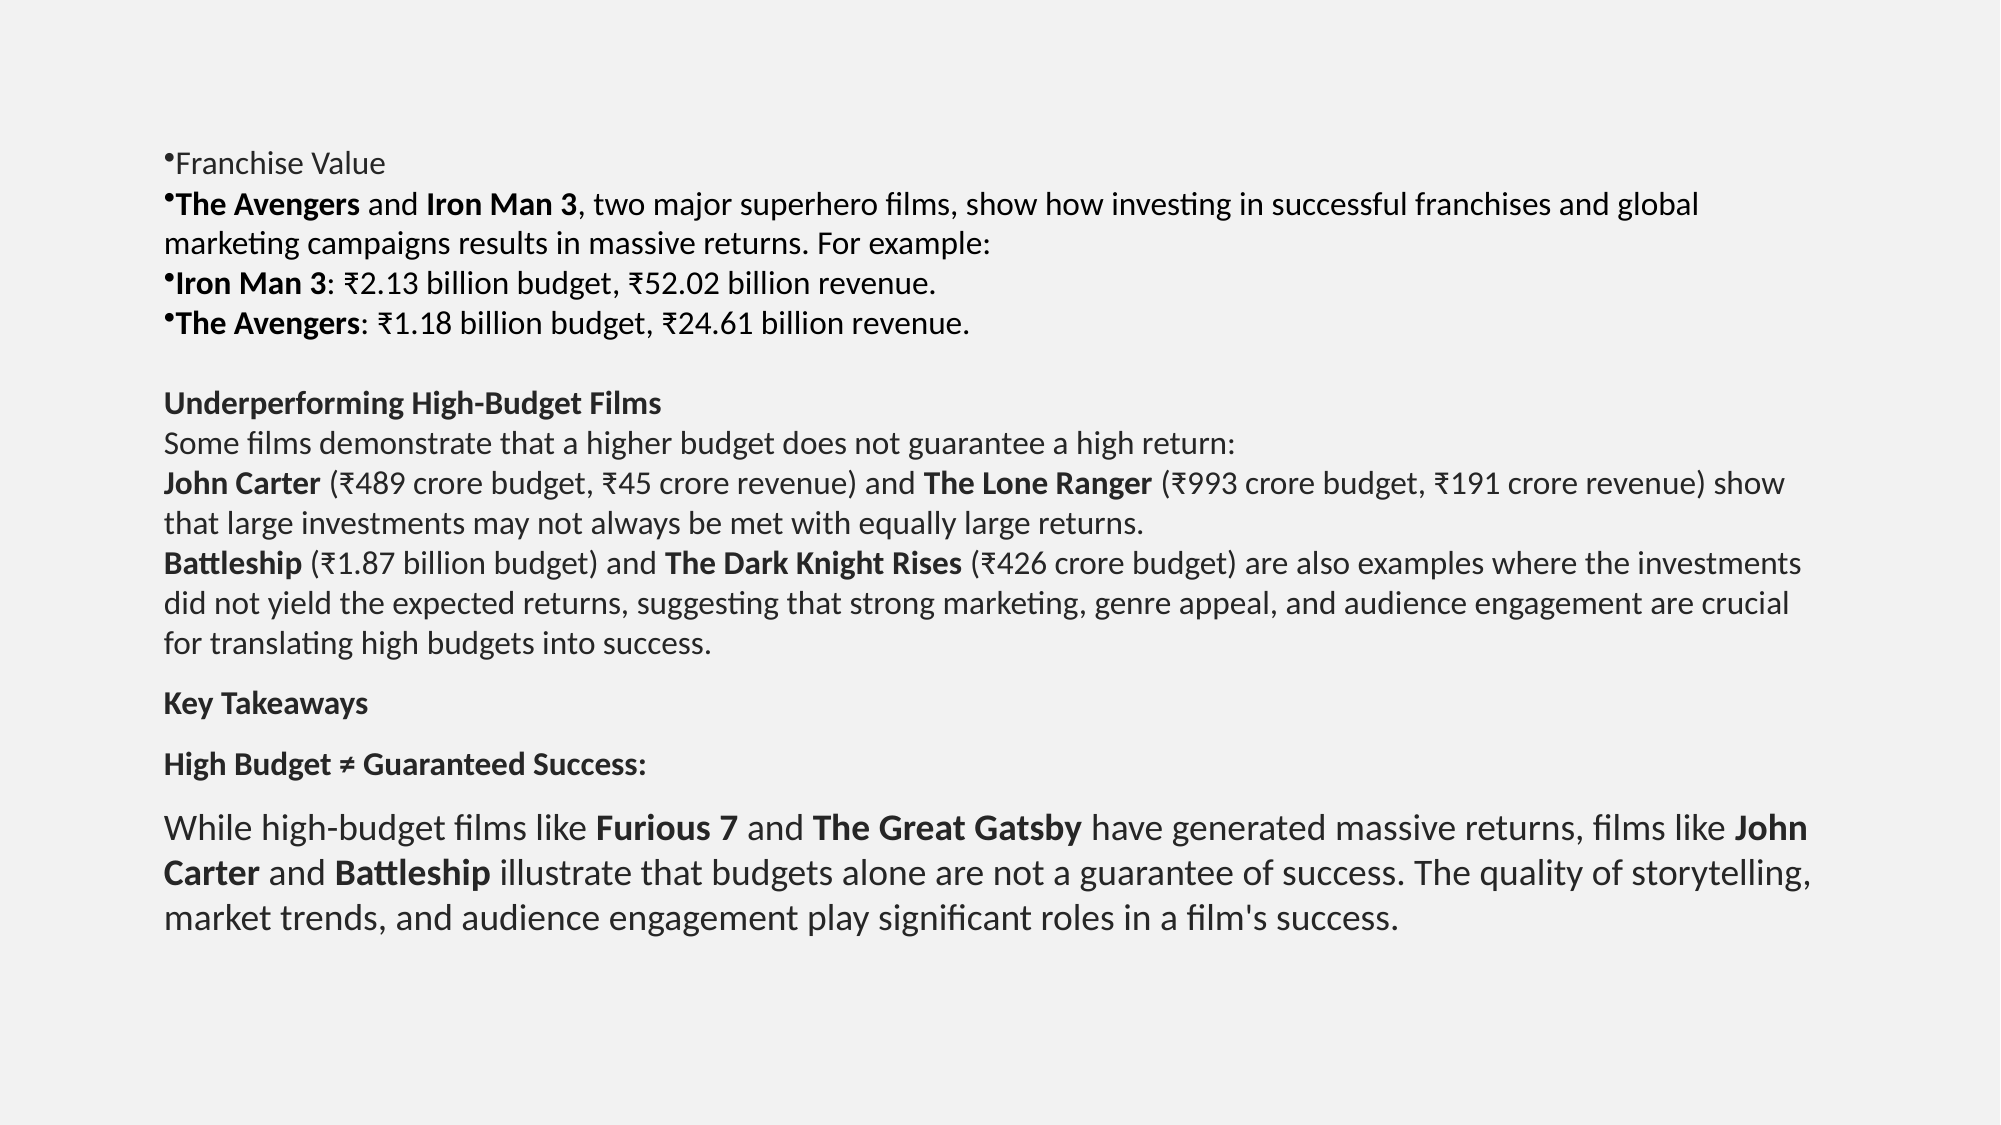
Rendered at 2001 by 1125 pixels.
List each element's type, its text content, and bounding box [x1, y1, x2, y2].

list Franchise Value The Avengers and Iron Man 3, two major superhero films, show how investing in successful franchises and global marketing campaigns results in massive returns. For example: Iron Man 3: ₹2.13 billion budget, ₹52.02 billion revenue. The Avengers: ₹1.18 billion budget, ₹24.61 billion revenue. Underperforming High-Budget Films Some films demonstrate that a higher budget does not guarantee a high return: John Carter (₹489 crore budget, ₹45 crore revenue) and The Lone Ranger (₹993 crore budget, ₹191 crore revenue) show that large investments may not always be met with equally large returns. Battleship (₹1.87 billion budget) and The Dark Knight Rises (₹426 crore budget) are also examples where the investments did not yield the expected returns, suggesting that strong marketing, genre appeal, and audience engagement are crucial for translating high budgets into success. Key Takeaways High Budget ≠ Guaranteed Success: While high-budget films like Furious 7 and The Great Gatsby have generated massive returns, films like John Carter and Battleship illustrate that budgets alone are not a guarantee of success. The quality of storytelling, market trends, and audience engagement play significant roles in a film's success. [148, 134, 1851, 991]
